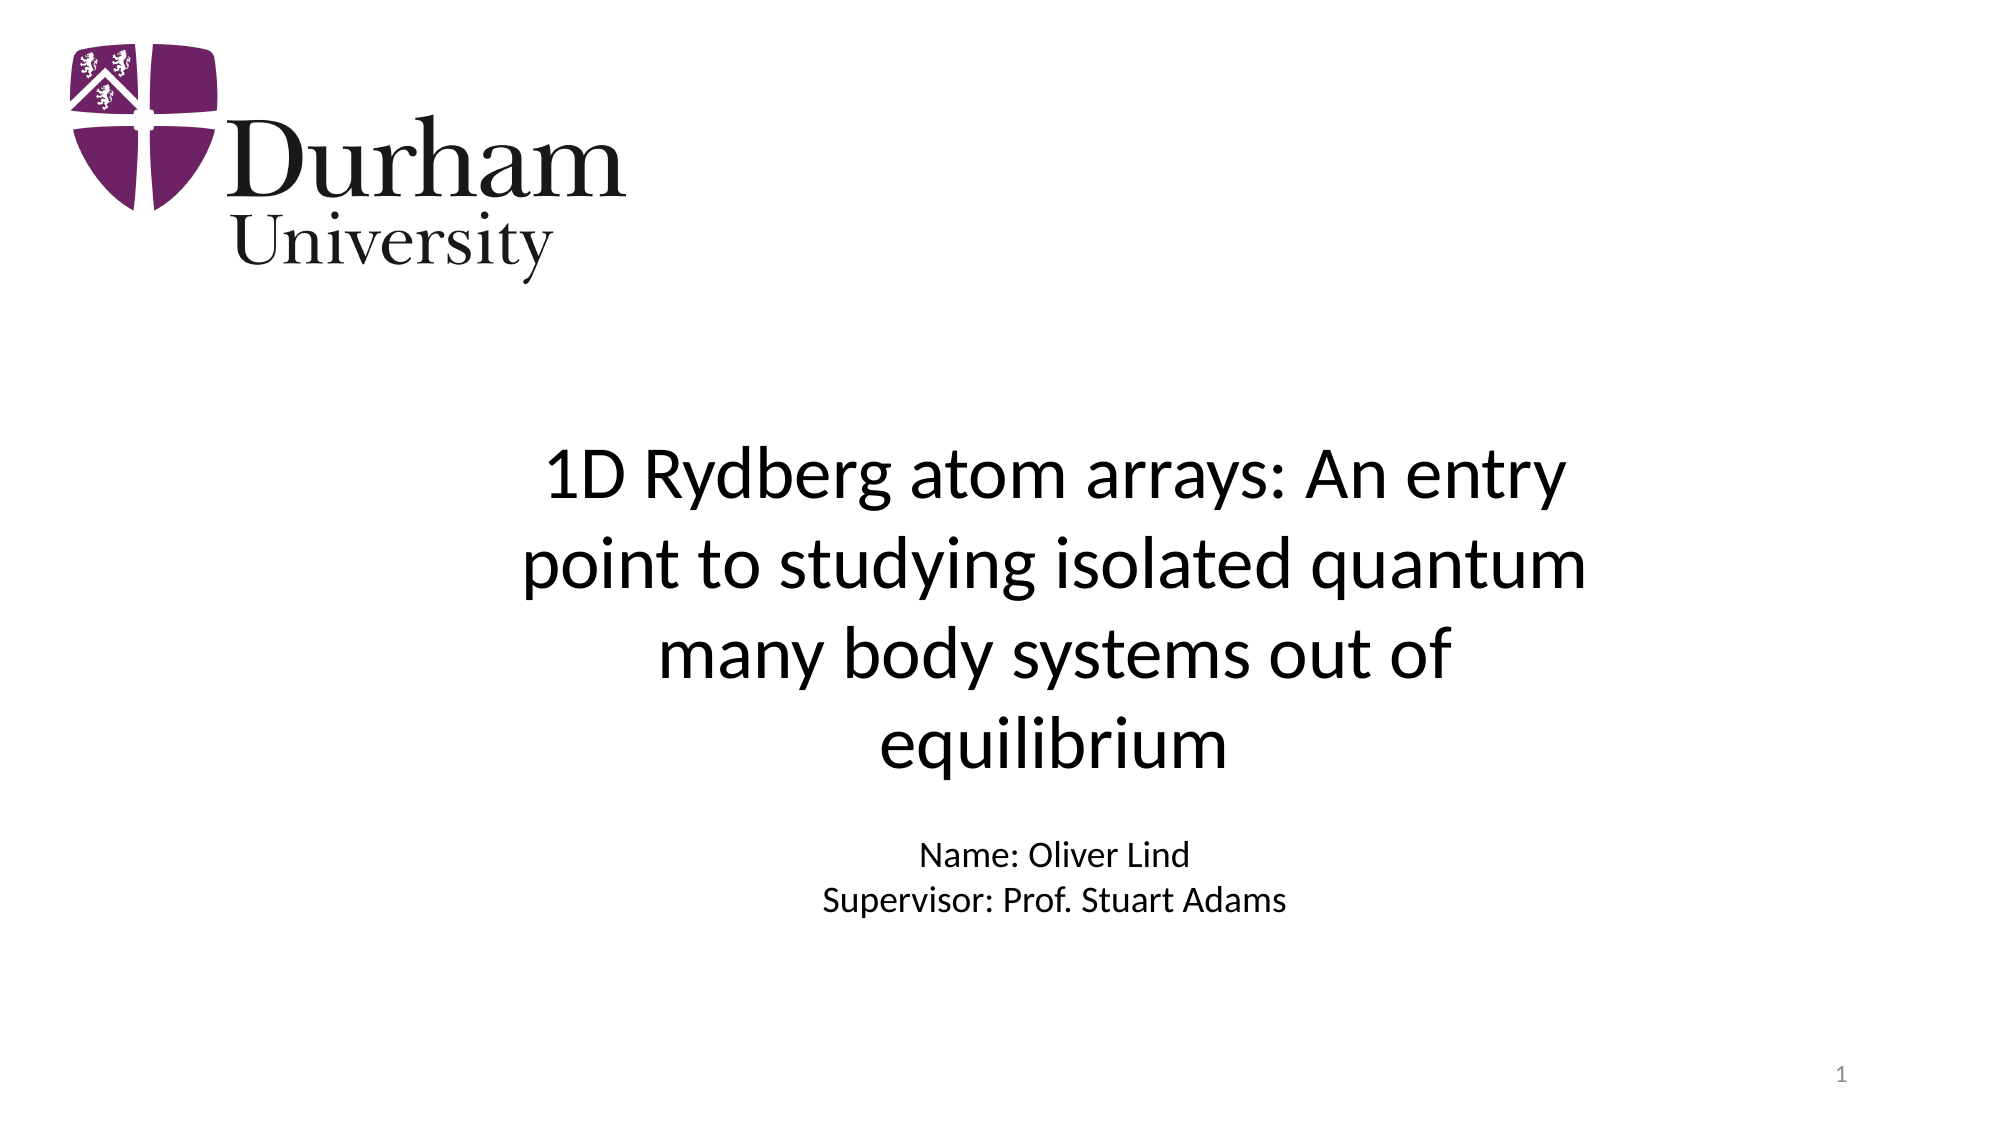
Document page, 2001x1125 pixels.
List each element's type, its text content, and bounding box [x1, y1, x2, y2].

picture [70, 44, 626, 284]
slide_number 1 [1412, 1042, 1863, 1103]
text_box Name: Oliver Lind Supervisor: Prof. Stuart Adams [795, 822, 1315, 973]
text_box 1D Rydberg atom arrays: An entry point to studying isolated quantum many body systems out of equilibrium [462, 415, 1648, 791]
